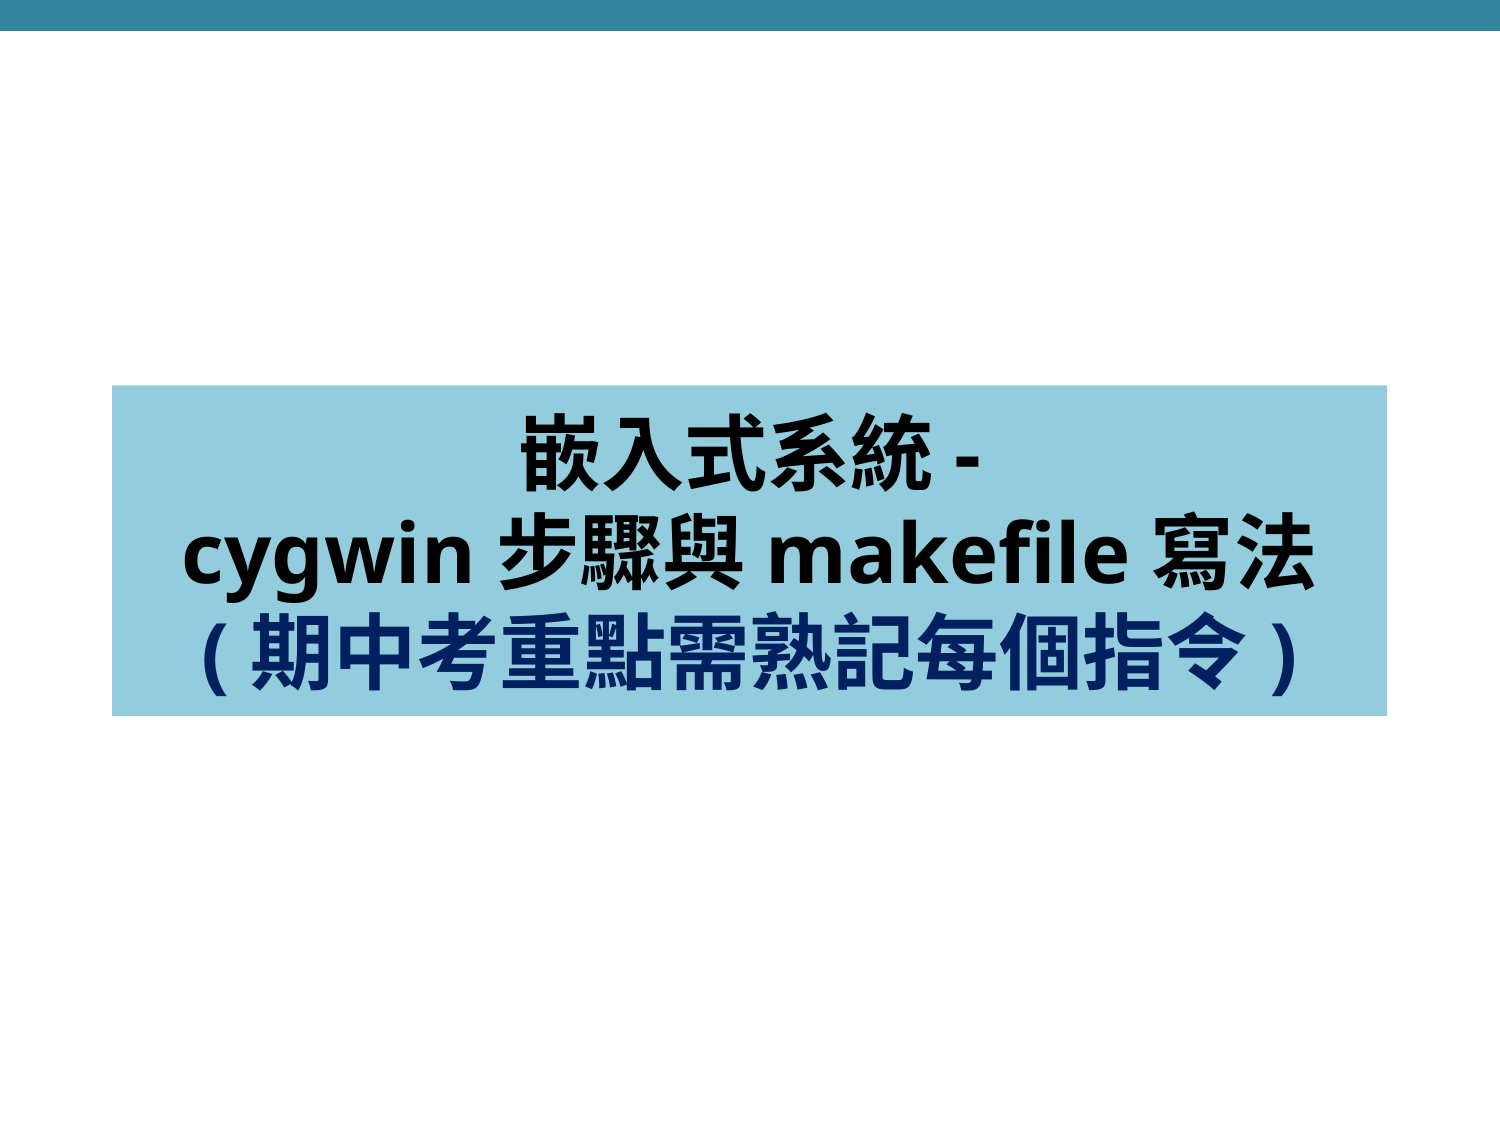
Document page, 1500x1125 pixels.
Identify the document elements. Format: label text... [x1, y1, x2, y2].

title 嵌入式系統- cygwin步驟與makefile寫法 (期中考重點需熟記每個指令) [112, 385, 1388, 717]
